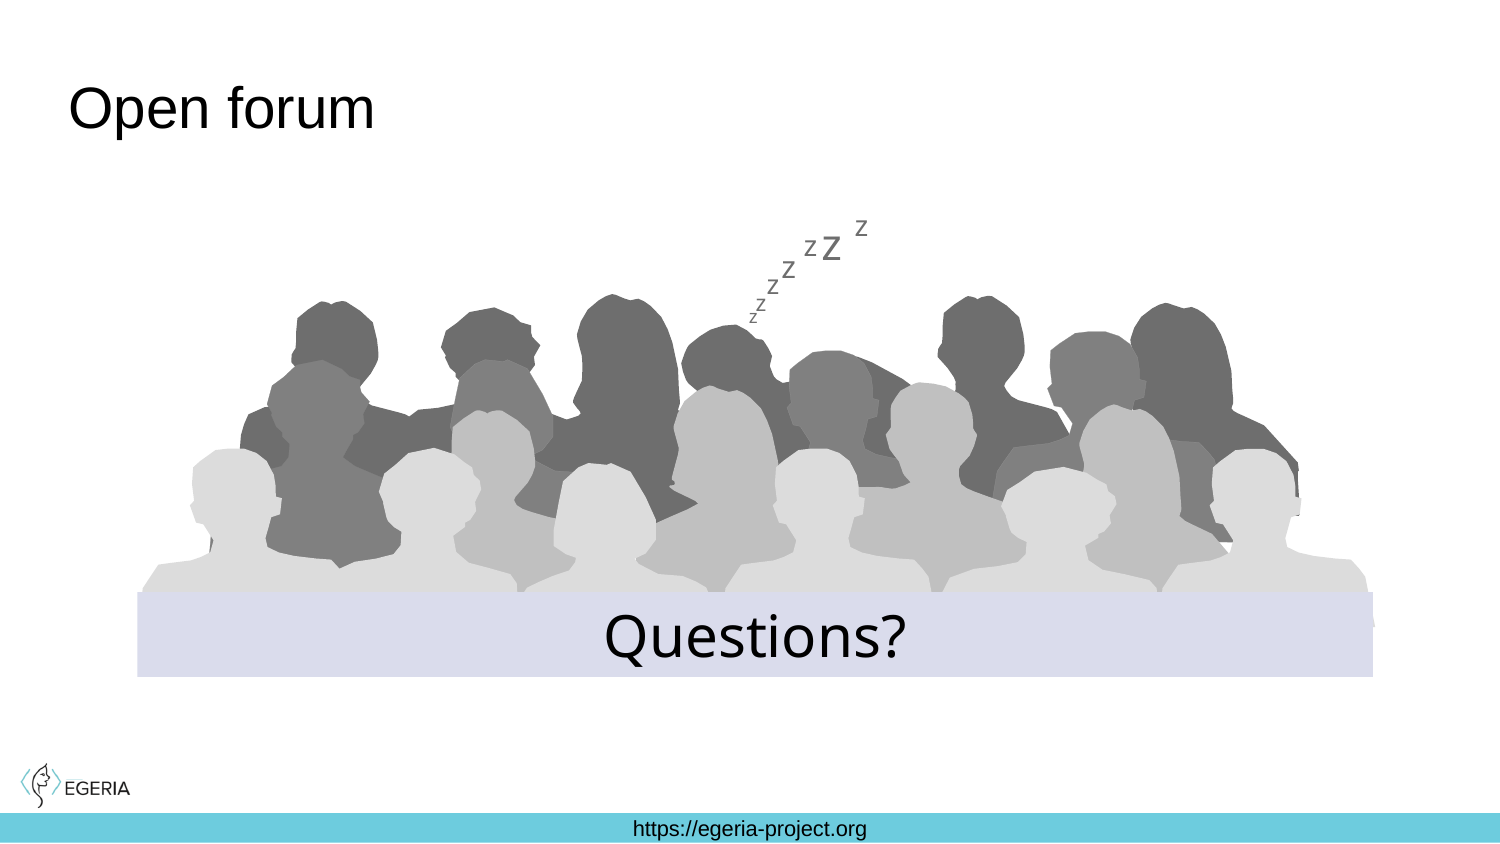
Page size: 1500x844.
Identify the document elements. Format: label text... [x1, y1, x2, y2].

picture [13, 758, 136, 812]
title Open forum [53, 35, 1452, 176]
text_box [137, 176, 1379, 679]
